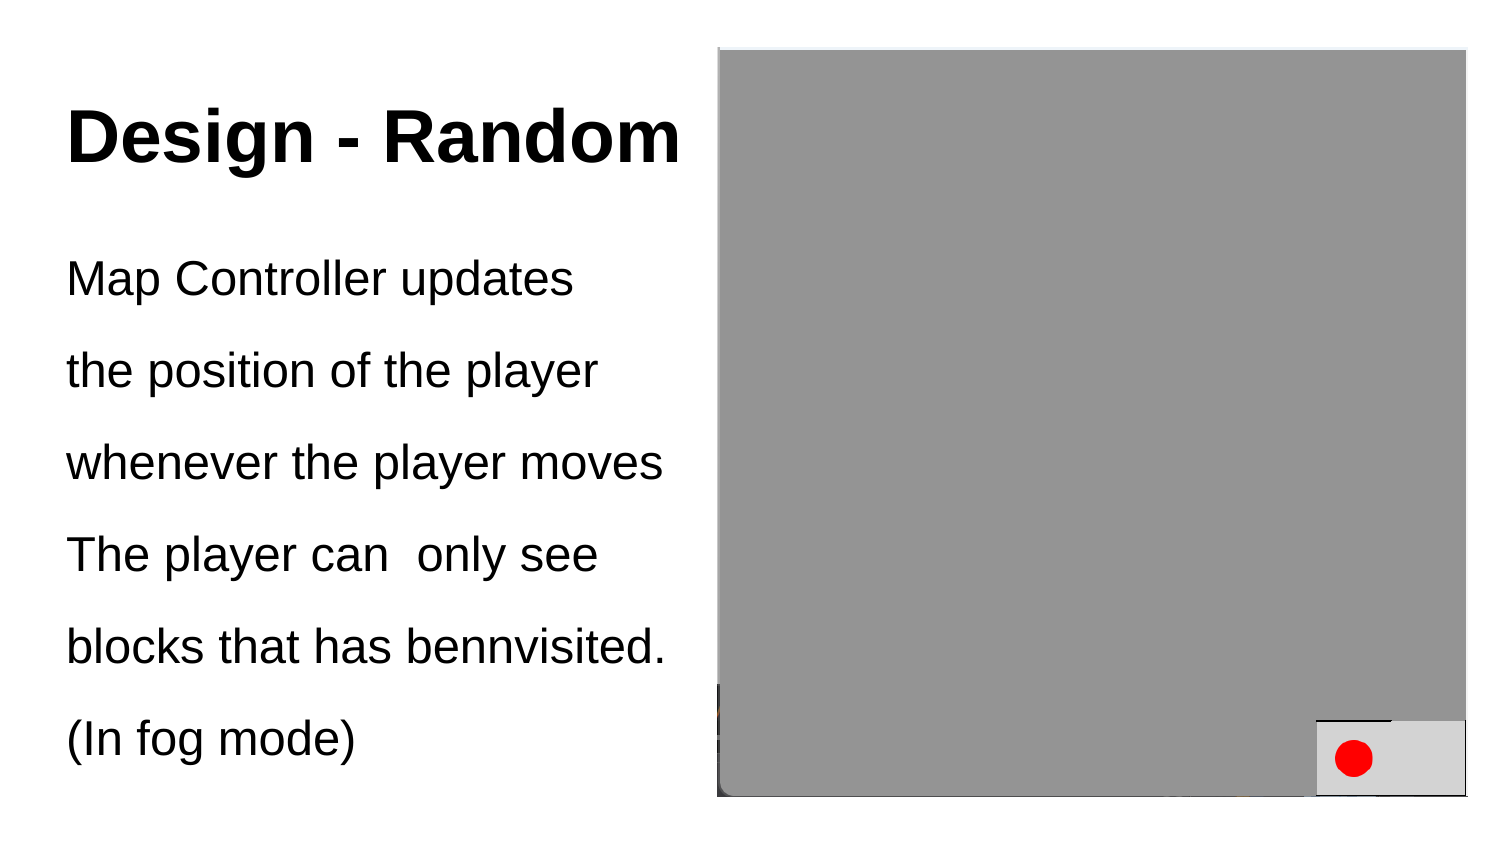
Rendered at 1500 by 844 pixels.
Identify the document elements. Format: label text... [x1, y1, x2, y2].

title Design - Random [51, 72, 712, 167]
list Map Controller updates the position of the player whenever the player moves The player can only see blocks that has bennvisited. (In fog mode) [51, 222, 712, 783]
picture [717, 47, 1468, 797]
